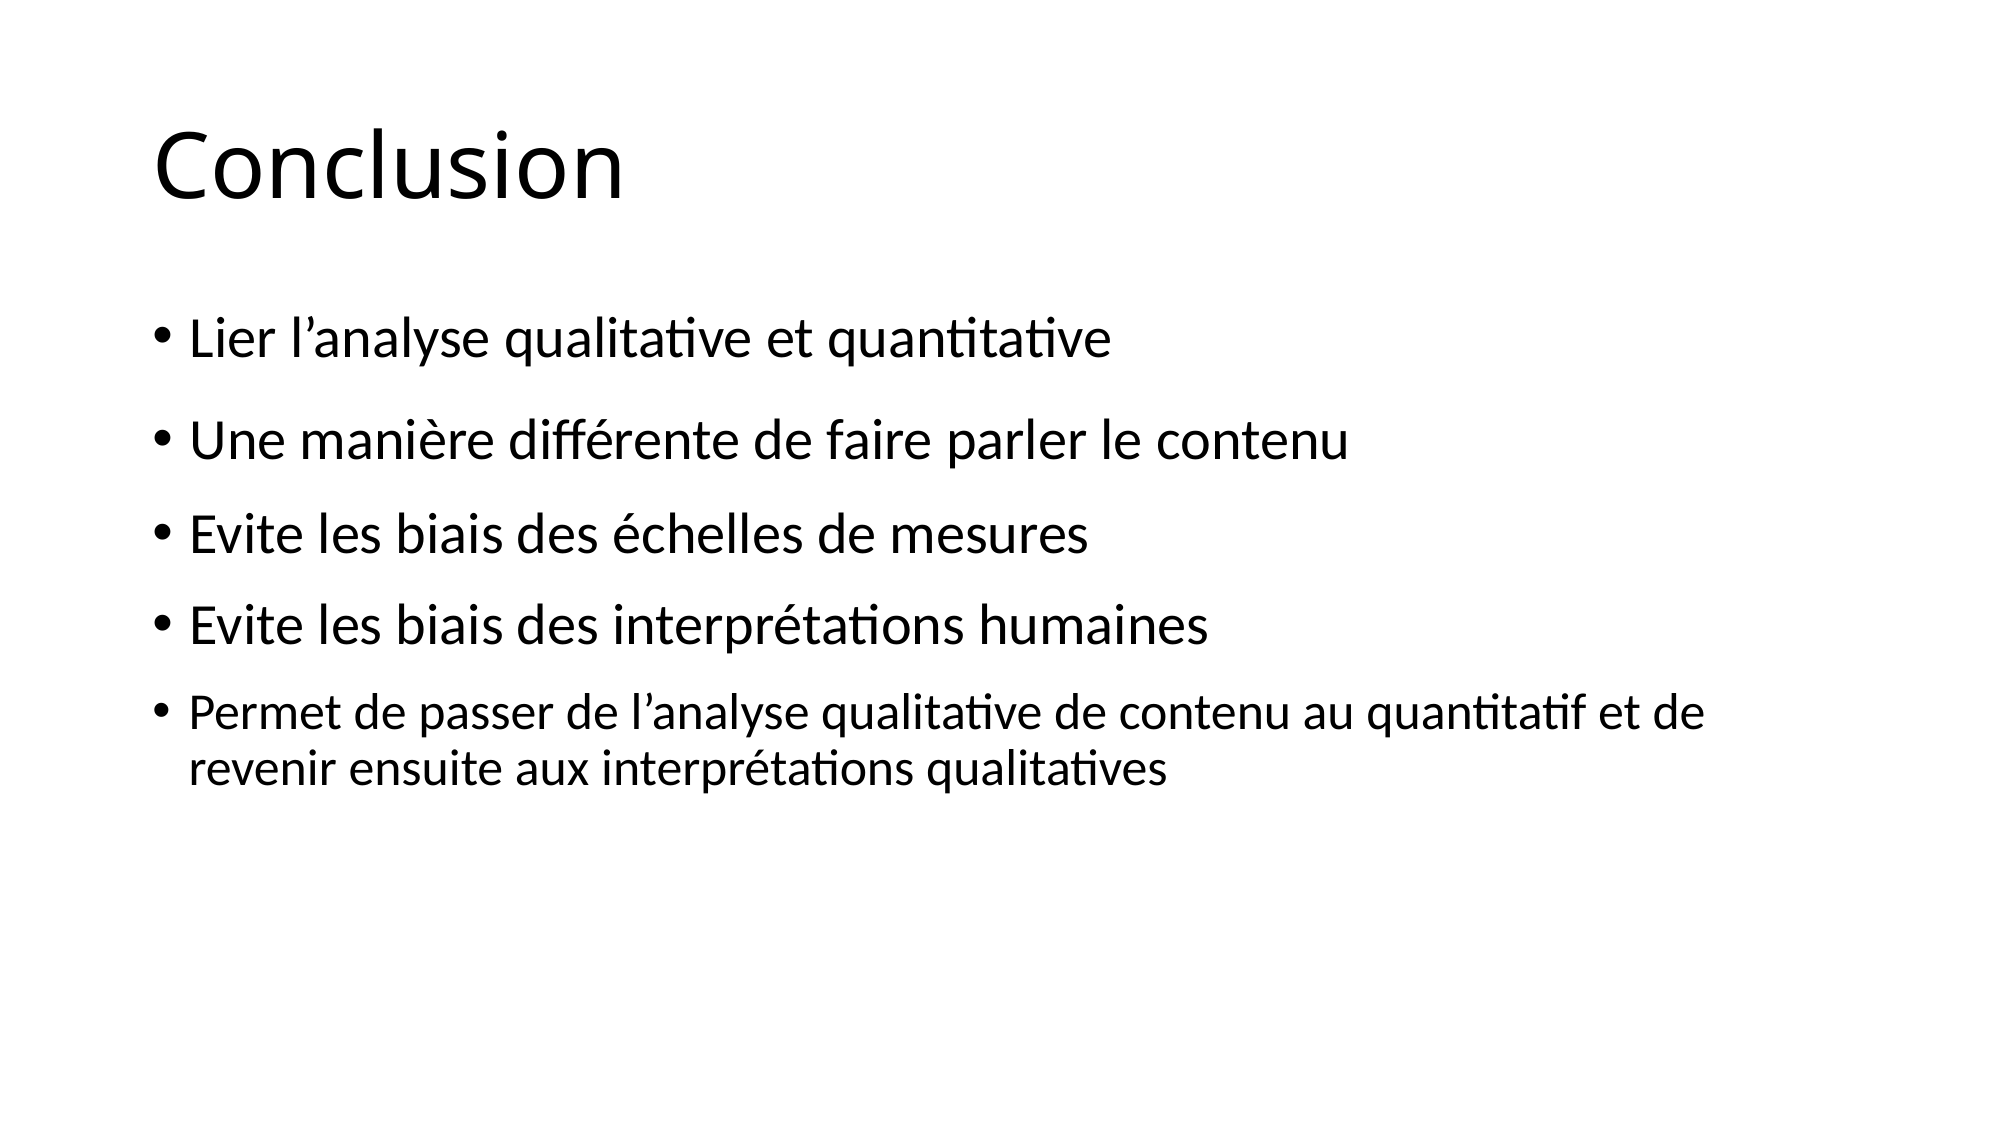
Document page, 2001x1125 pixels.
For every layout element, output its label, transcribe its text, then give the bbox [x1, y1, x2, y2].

title Conclusion [137, 59, 1863, 278]
text_box Permet de passer de l’analyse qualitative de contenu au quantitatif et de revenir ensuite aux interprétations qualitatives [137, 677, 1863, 805]
text_box Evite les biais des échelles de mesures [137, 496, 1863, 577]
list Lier l’analyse qualitative et quantitative [137, 299, 1863, 380]
text_box Evite les biais des interprétations humaines [137, 586, 1863, 667]
text_box Une manière différente de faire parler le contenu [137, 401, 1863, 482]
